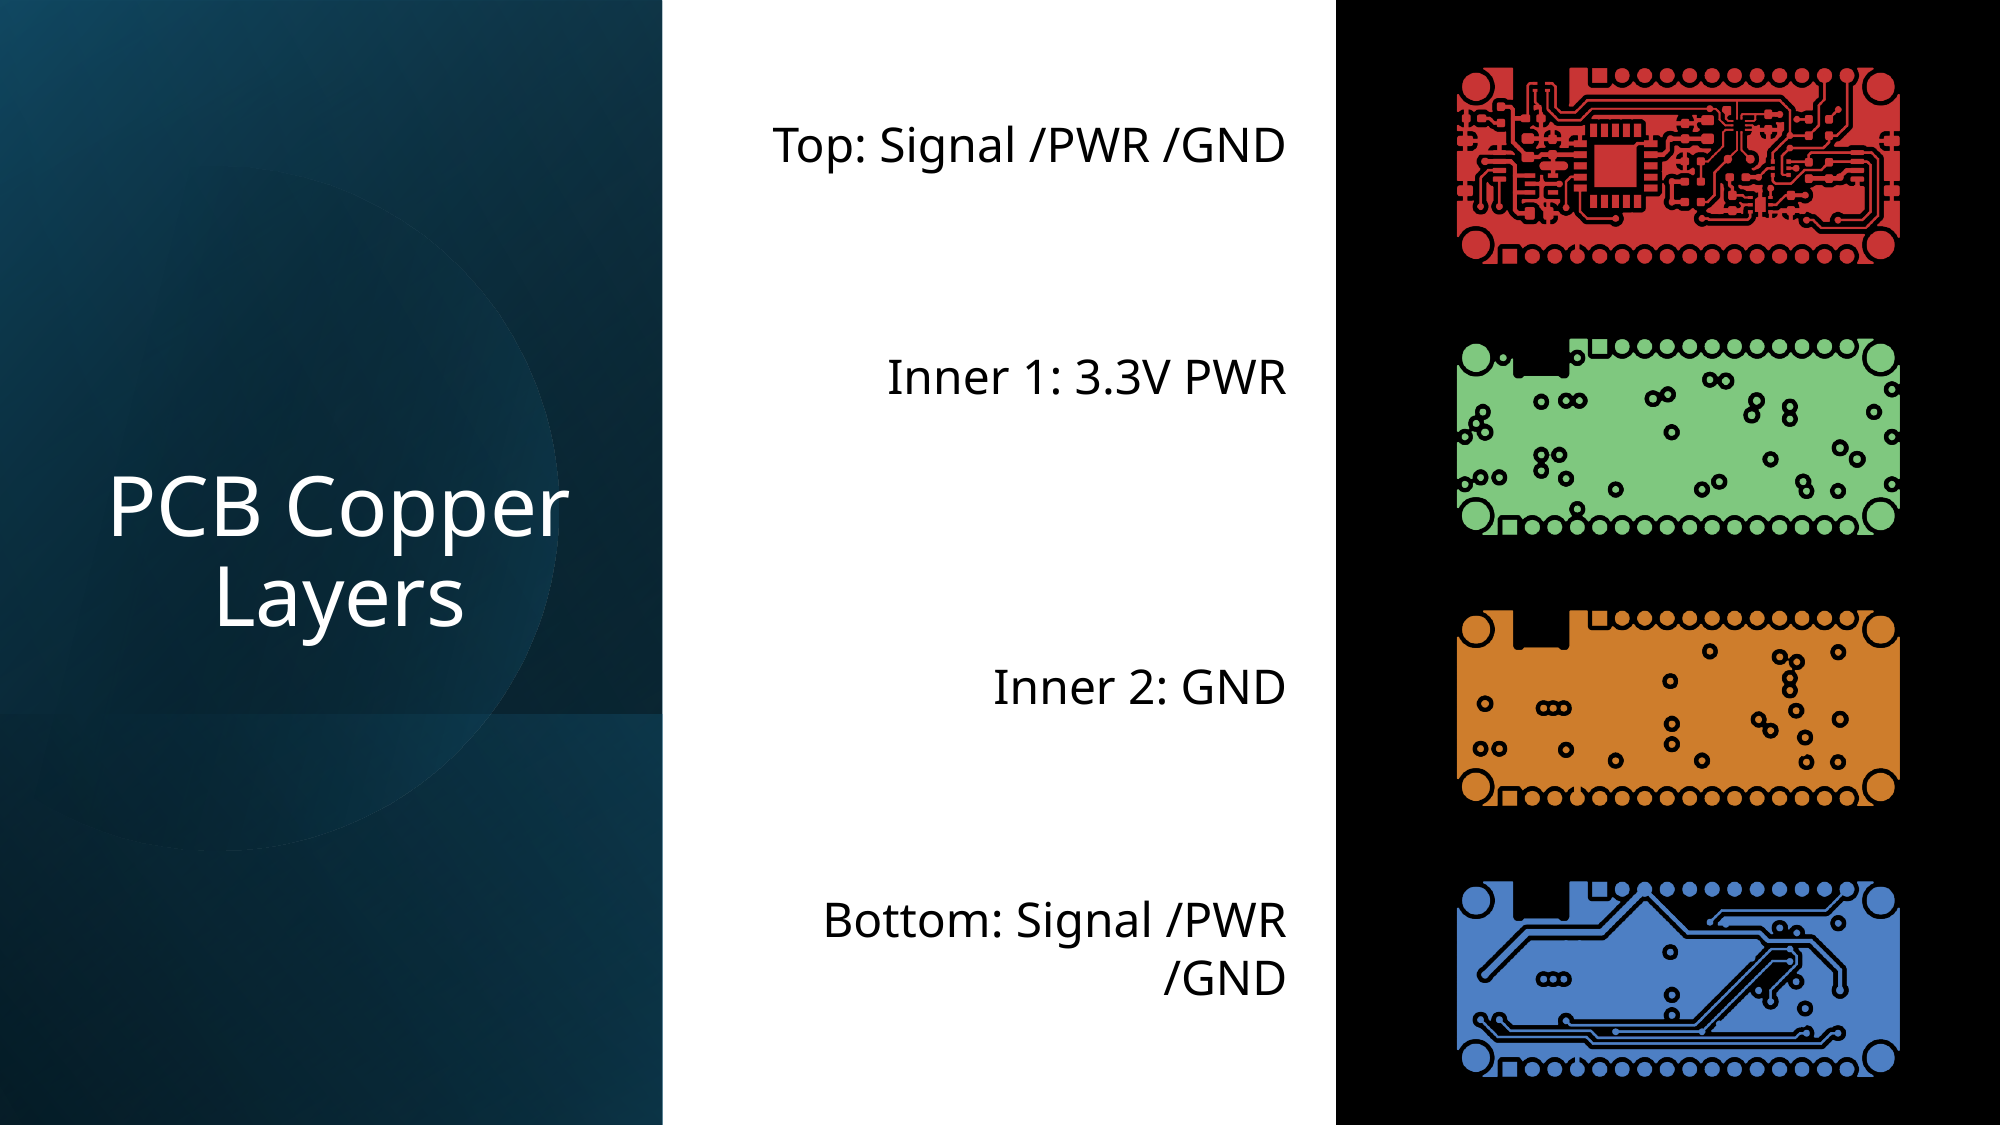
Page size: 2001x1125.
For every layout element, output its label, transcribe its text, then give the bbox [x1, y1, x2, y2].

picture [1324, 1, 1978, 1086]
text_box [1336, 0, 2000, 1125]
text_box [664, 0, 1336, 1125]
title PCB Copper Layers [76, 96, 602, 652]
text_box [0, 0, 664, 1125]
list Top: Signal /PWR /GND Inner 1: 3.3V PWR Inner 2: GND Bottom: Signal /PWR /GND [678, 106, 1303, 1017]
